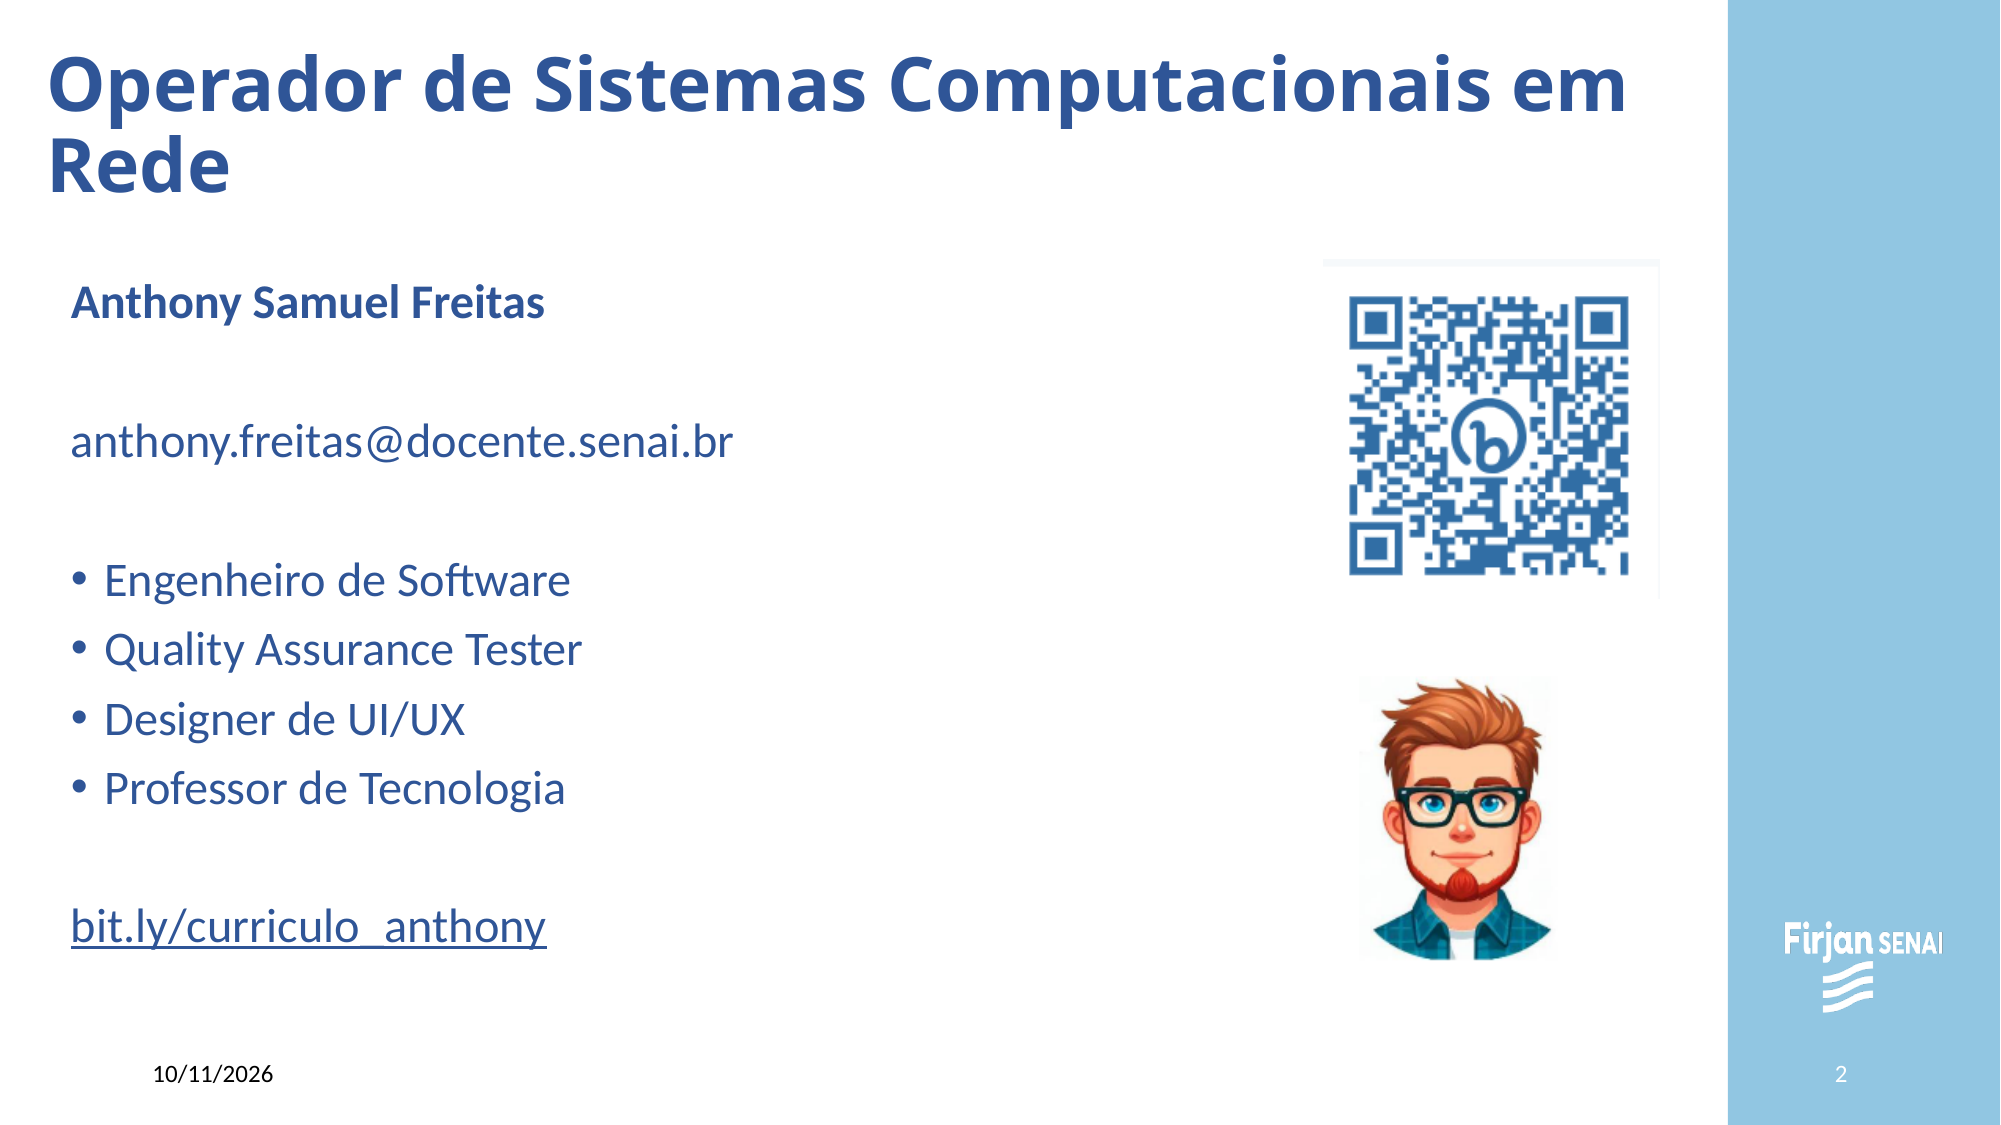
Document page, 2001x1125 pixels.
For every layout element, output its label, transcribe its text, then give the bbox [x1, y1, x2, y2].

picture [1323, 259, 1660, 599]
slide_number 2 [1412, 1042, 1863, 1103]
title Operador de Sistemas Computacionais em Rede [31, 18, 1700, 236]
picture [1322, 675, 1598, 965]
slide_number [137, 1042, 588, 1103]
text_box [1727, 0, 2000, 1125]
picture [1780, 918, 1945, 1014]
list Anthony Samuel Freitas anthony.freitas@docente.senai.br Engenheiro de Software Quality Assurance Tester Designer de UI/UX Professor de Tecnologia bit.ly/curriculo_anthony [55, 269, 1660, 966]
